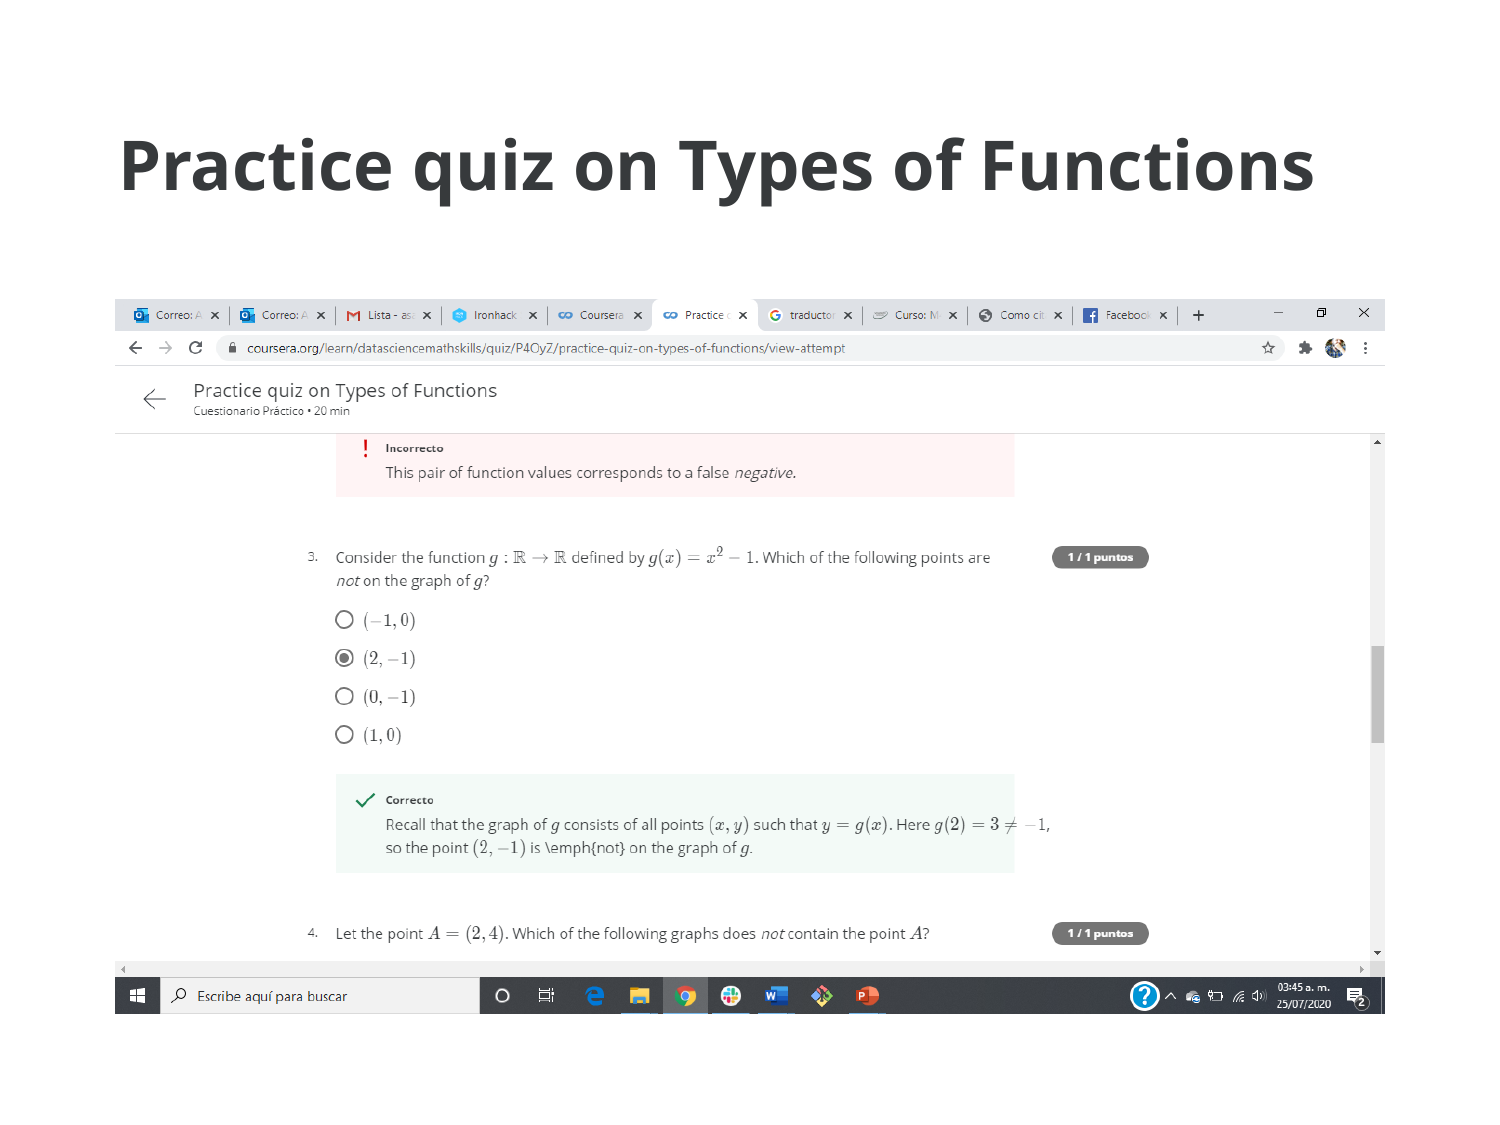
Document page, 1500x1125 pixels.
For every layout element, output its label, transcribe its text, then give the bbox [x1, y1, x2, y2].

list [115, 299, 1385, 1014]
title Practice quiz on Types of Functions [103, 59, 1397, 278]
